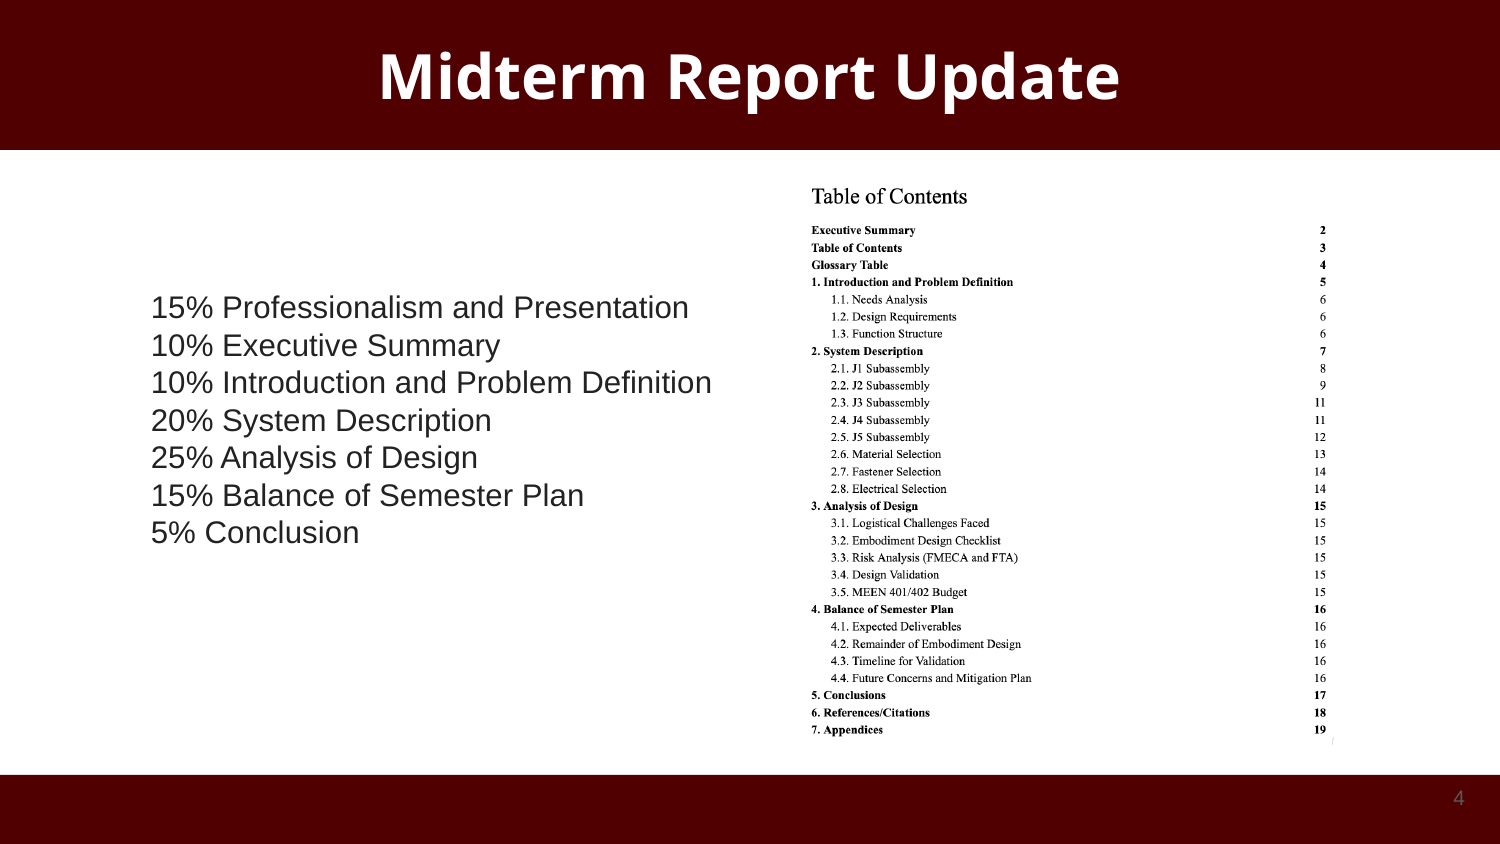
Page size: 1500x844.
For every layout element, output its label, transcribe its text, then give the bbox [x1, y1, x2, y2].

title [0, 774, 1500, 844]
slide_number ‹#› [1389, 764, 1480, 830]
picture [795, 169, 1334, 746]
text_box 15% Professionalism and Presentation 10% Executive Summary 10% Introduction and Problem Definition 20% System Description 25% Analysis of Design 15% Balance of Semester Plan 5% Conclusion [135, 272, 750, 572]
title Midterm Report Update [0, 0, 1500, 150]
